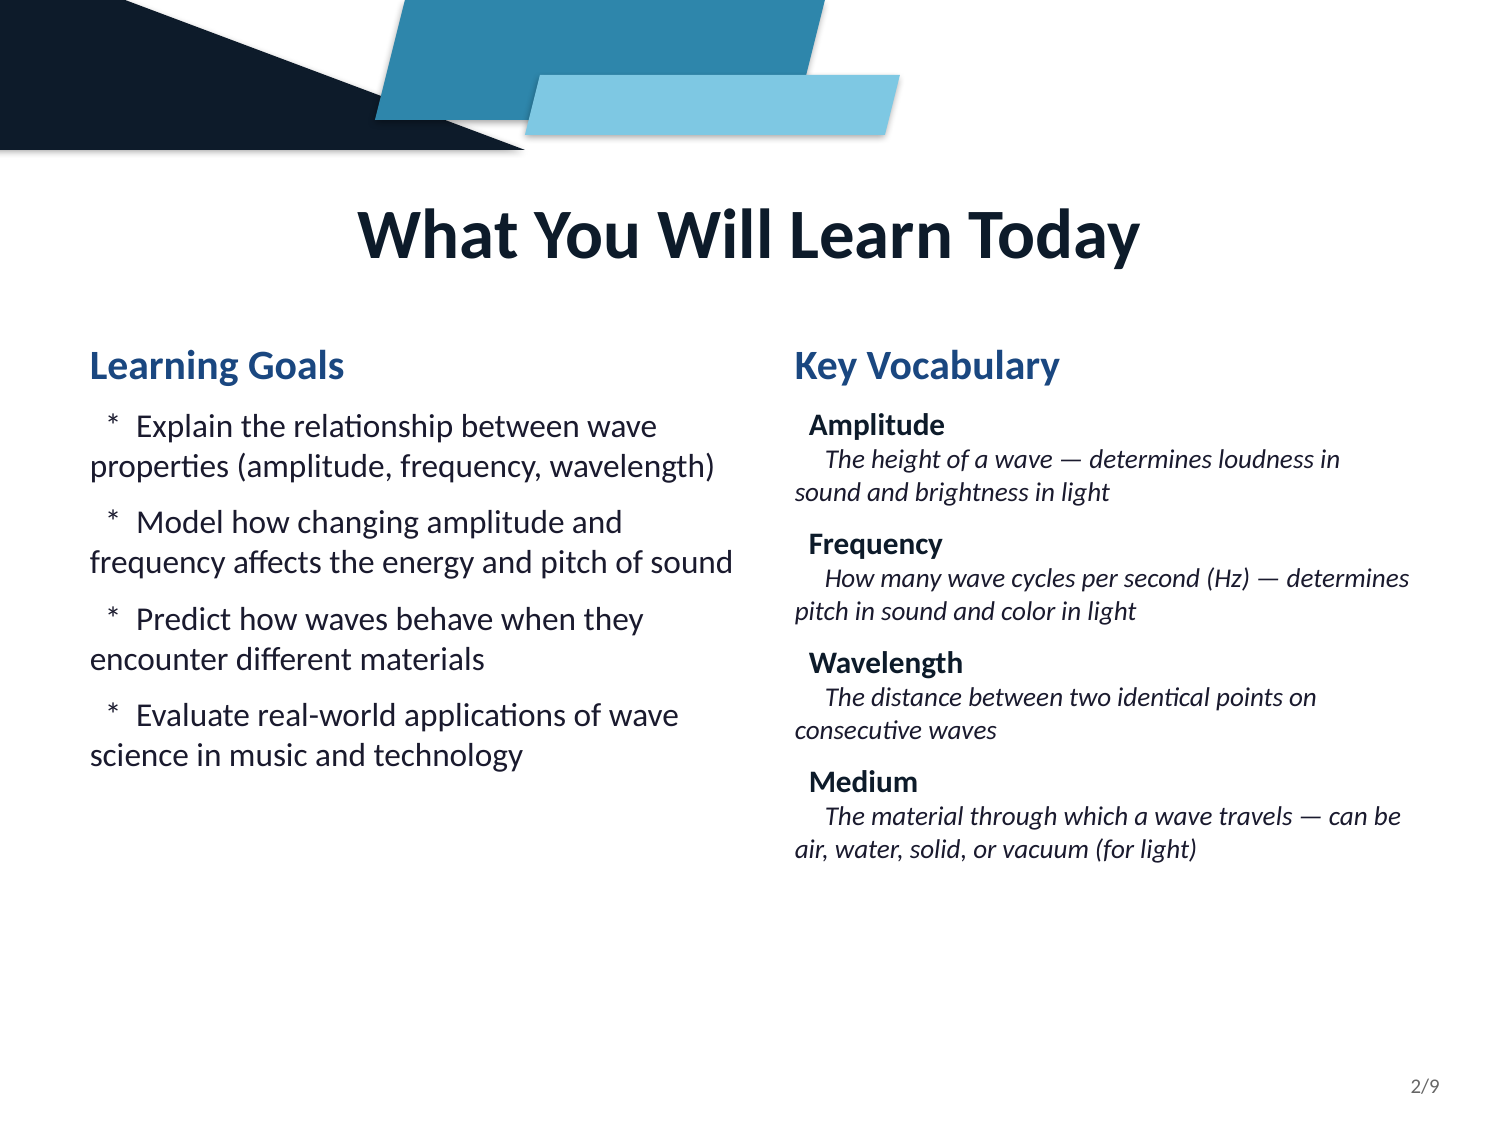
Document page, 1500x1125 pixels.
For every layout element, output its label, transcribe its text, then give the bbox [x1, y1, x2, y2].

text_box [374, 0, 826, 121]
text_box [524, 74, 901, 136]
text_box Learning Goals * Explain the relationship between wave properties (amplitude, frequency, wavelength) * Model how changing amplitude and frequency affects the energy and pitch of sound * Predict how waves behave when they encounter different materials * Evaluate real-world applications of wave science in music and technology [74, 329, 750, 781]
text_box [0, 0, 526, 151]
text_box 2/9 [1395, 1065, 1455, 1105]
text_box Key Vocabulary Amplitude The height of a wave — determines loudness in sound and brightness in light Frequency How many wave cycles per second (Hz) — determines pitch in sound and color in light Wavelength The distance between two identical points on consecutive waves Medium The material through which a wave travels — can be air, water, solid, or vacuum (for light) [779, 329, 1425, 871]
text_box What You Will Learn Today [342, 179, 1157, 280]
